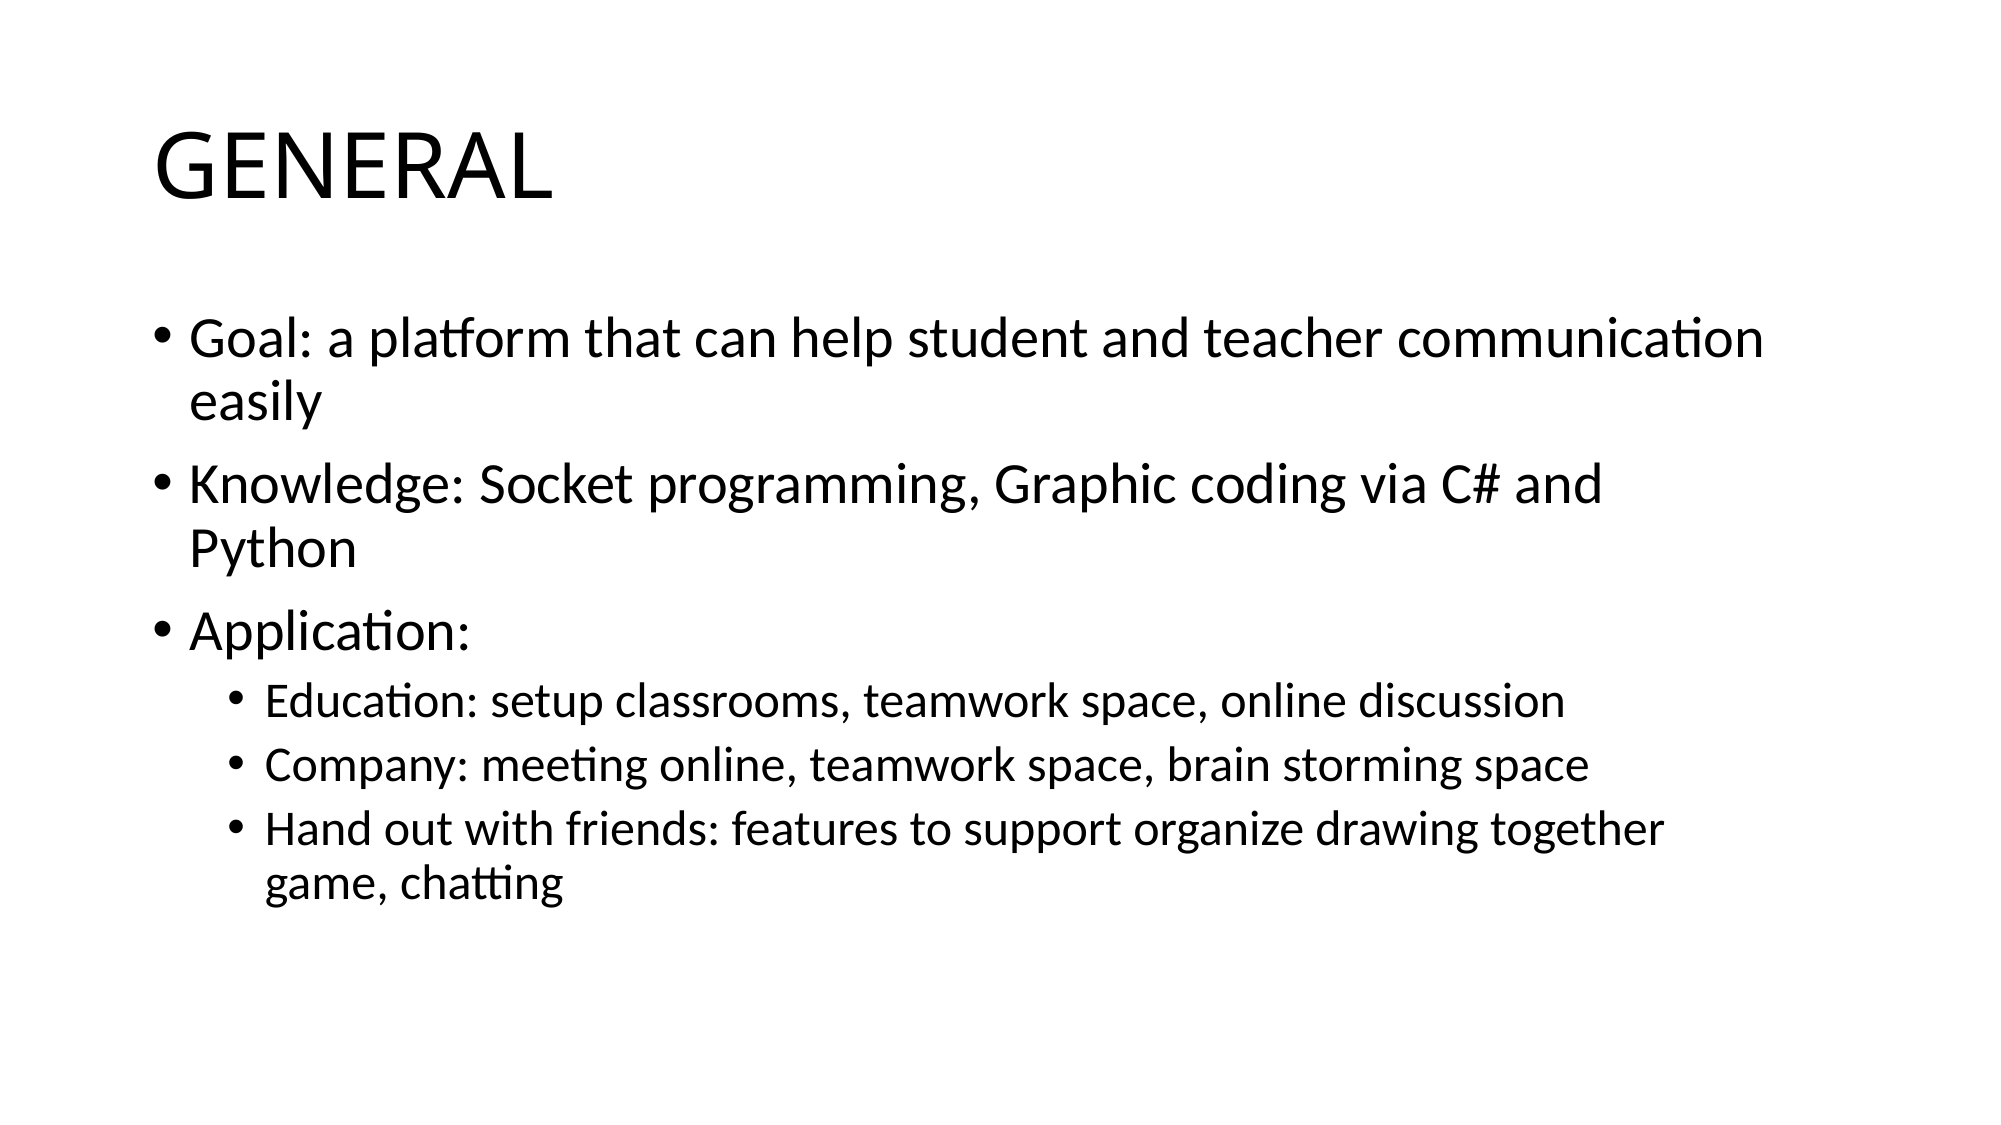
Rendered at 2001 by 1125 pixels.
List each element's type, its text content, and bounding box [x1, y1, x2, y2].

title GENERAL [137, 59, 1863, 278]
list Goal: a platform that can help student and teacher communication easily Knowledge: Socket programming, Graphic coding via C# and Python Application: Education: setup classrooms, teamwork space, online discussion Company: meeting online, teamwork space, brain storming space Hand out with friends: features to support organize drawing together game, chatting [137, 299, 1785, 1014]
